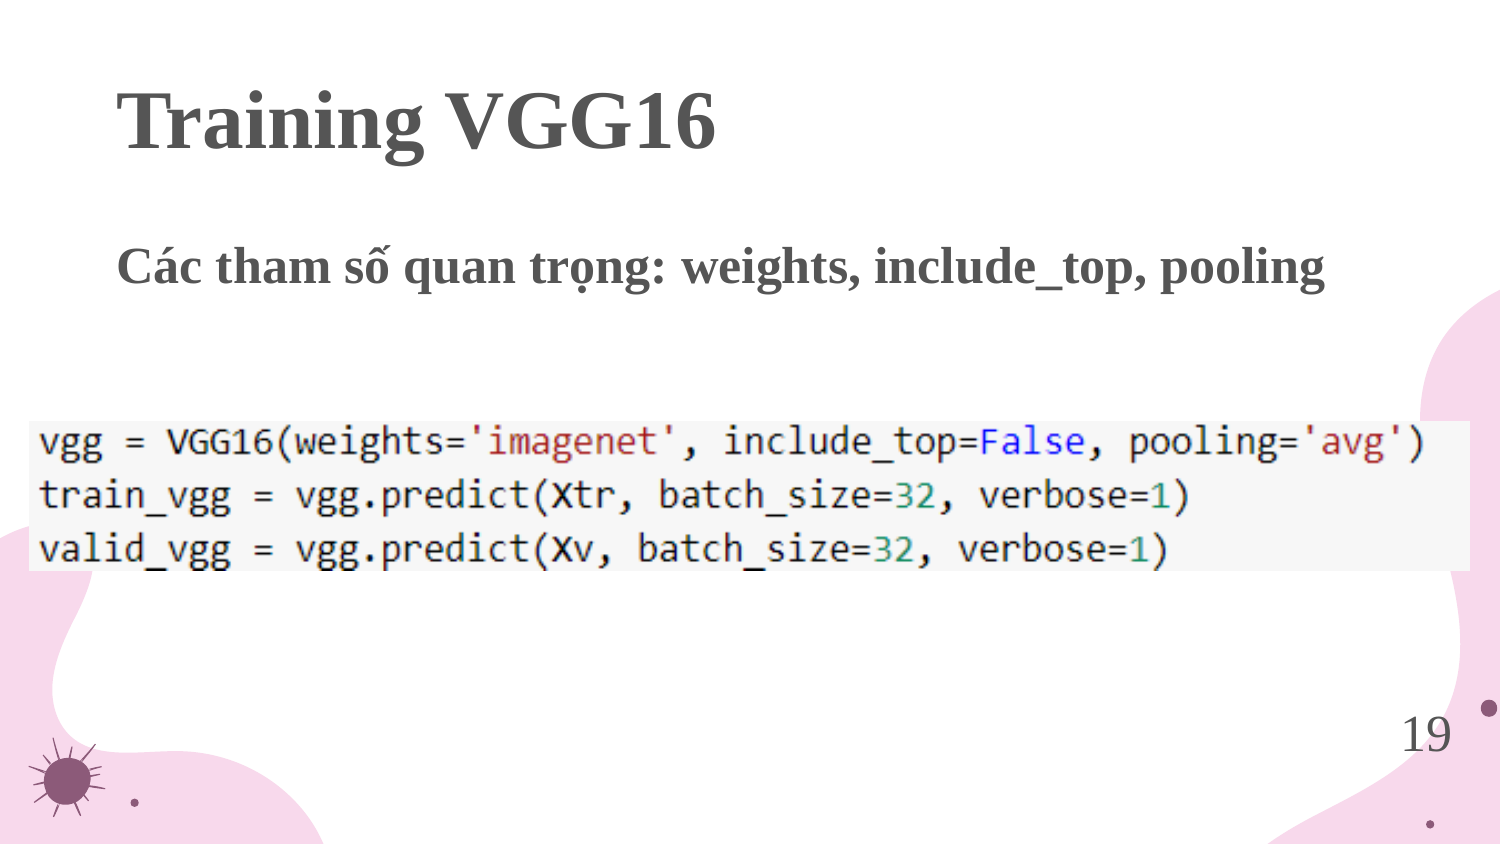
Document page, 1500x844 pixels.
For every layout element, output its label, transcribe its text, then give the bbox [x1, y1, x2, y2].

text_box Các tham số quan trọng: weights, include_top, pooling [101, 215, 1361, 310]
text_box Training VGG16 [101, 67, 878, 163]
text_box 19 [1383, 684, 1469, 794]
picture [29, 421, 1470, 571]
